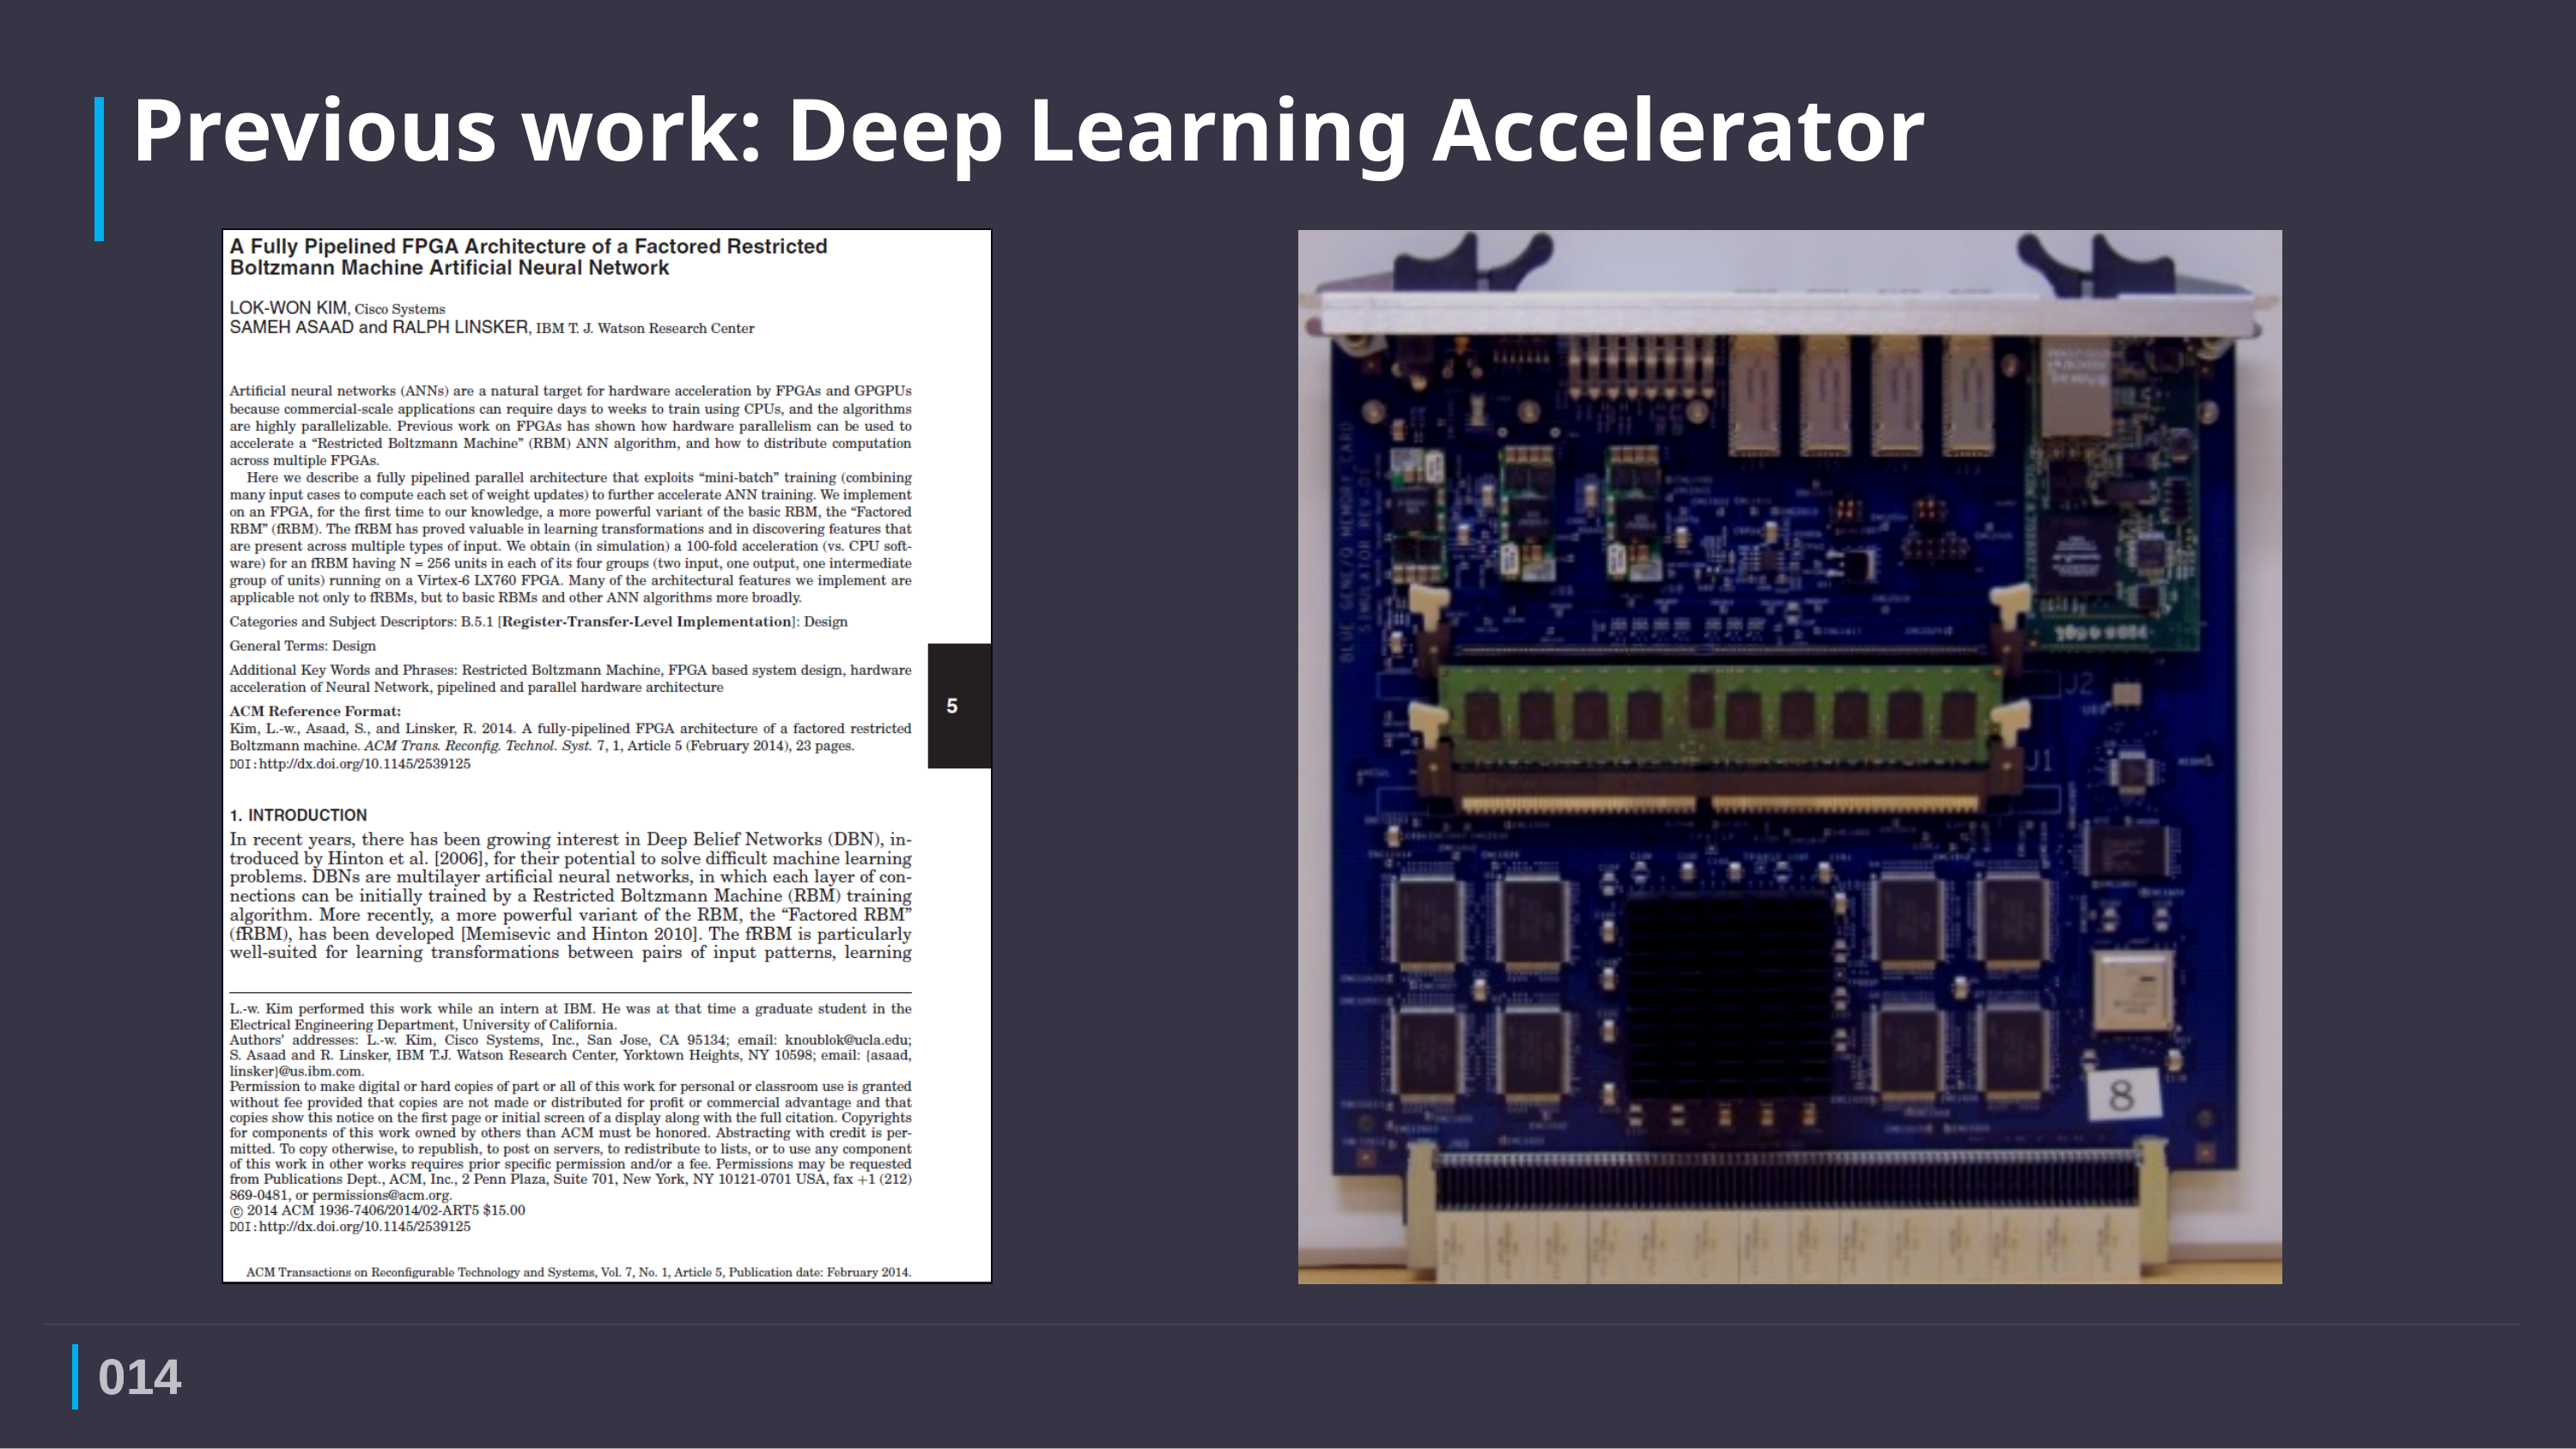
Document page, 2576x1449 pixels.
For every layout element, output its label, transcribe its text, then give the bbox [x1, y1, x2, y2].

text_box 014 [85, 1337, 222, 1449]
picture [1298, 230, 2282, 1284]
text_box Previous work: Deep Learning Accelerator [118, 80, 2480, 186]
picture [222, 228, 993, 1282]
